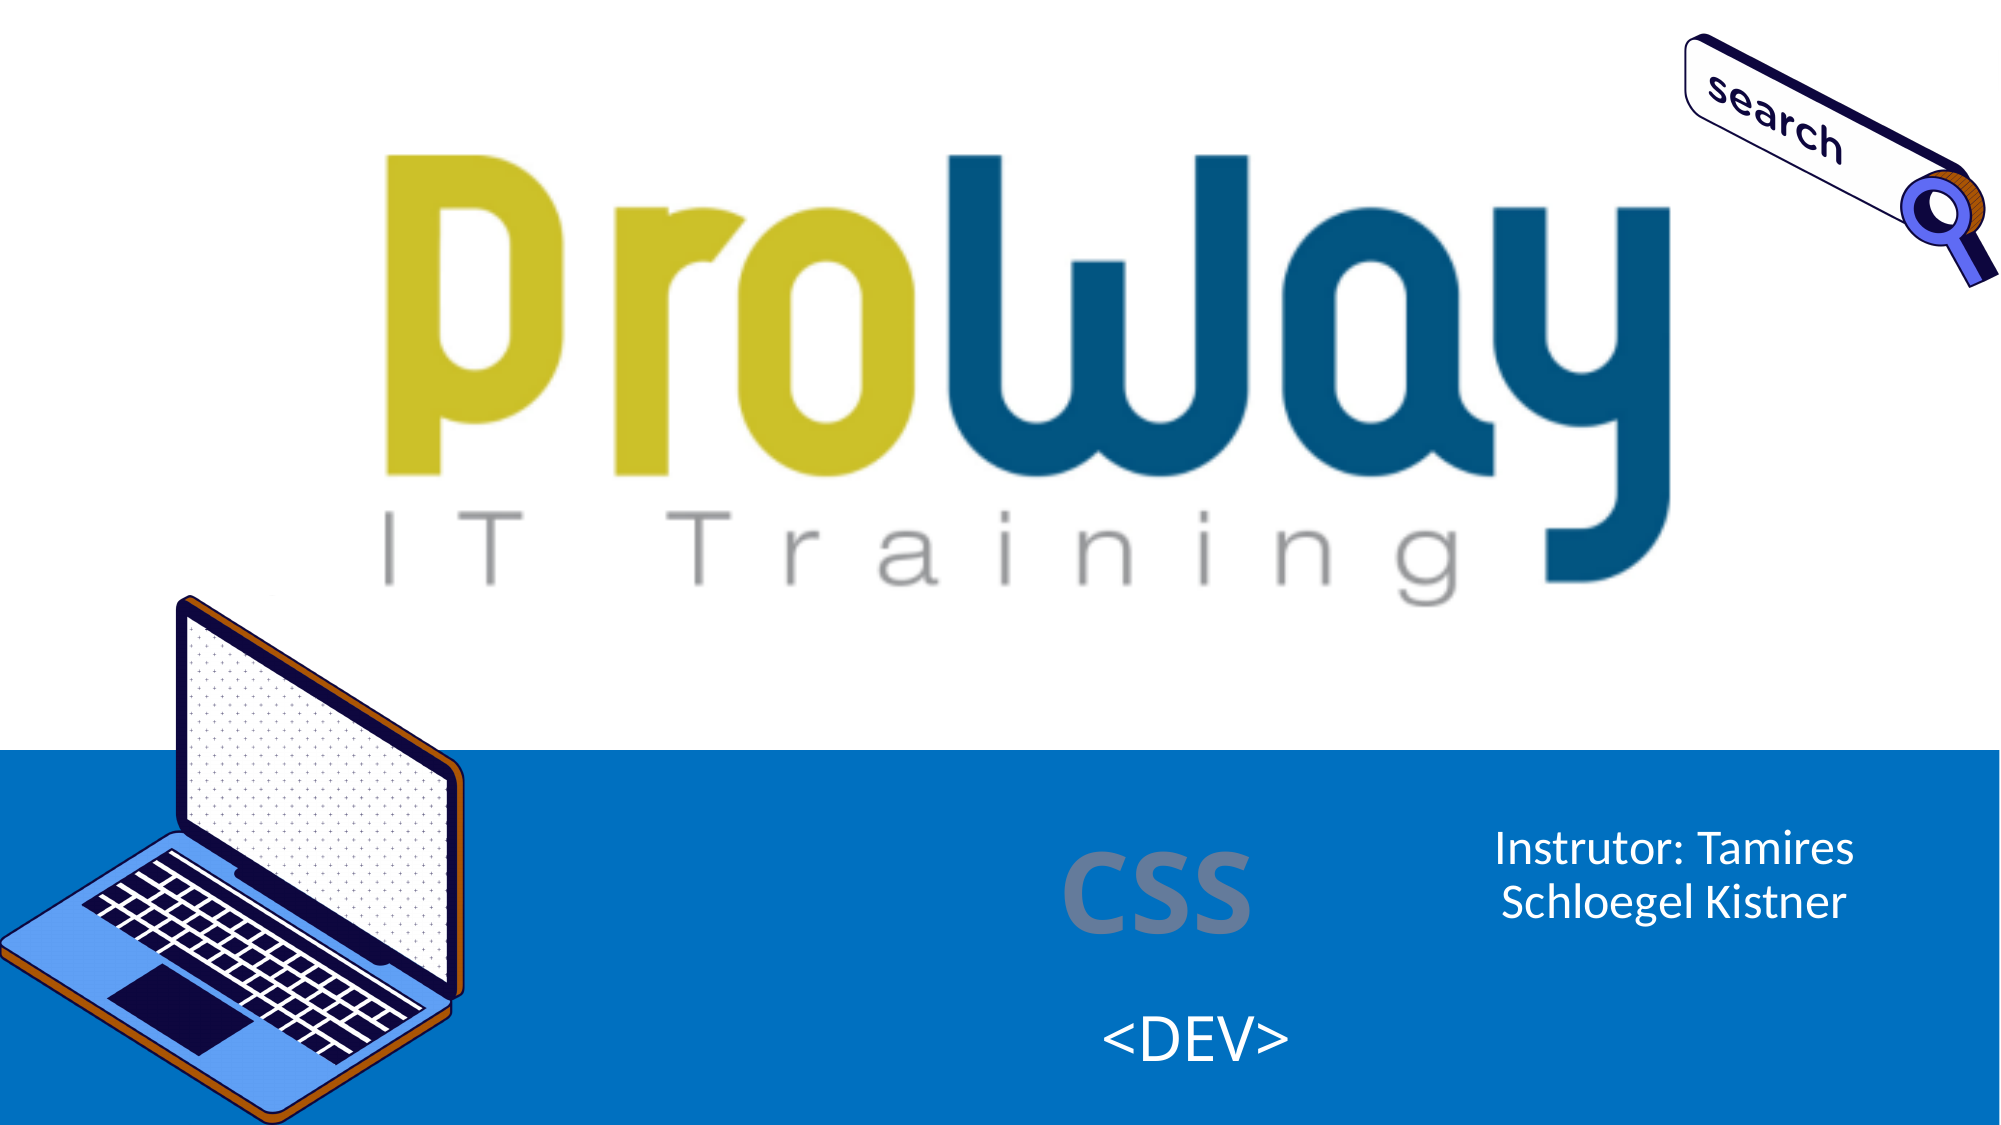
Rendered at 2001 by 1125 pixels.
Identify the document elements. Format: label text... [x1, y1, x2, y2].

subtitle Instrutor: Tamires Schloegel Kistner [1412, 813, 1938, 1054]
text_box [1684, 33, 1999, 288]
picture [256, 104, 1743, 648]
text_box [0, 595, 465, 1125]
text_box CSS [1043, 813, 1494, 964]
text_box <DEV> [1042, 922, 1350, 1074]
text_box [465, 749, 2000, 1125]
